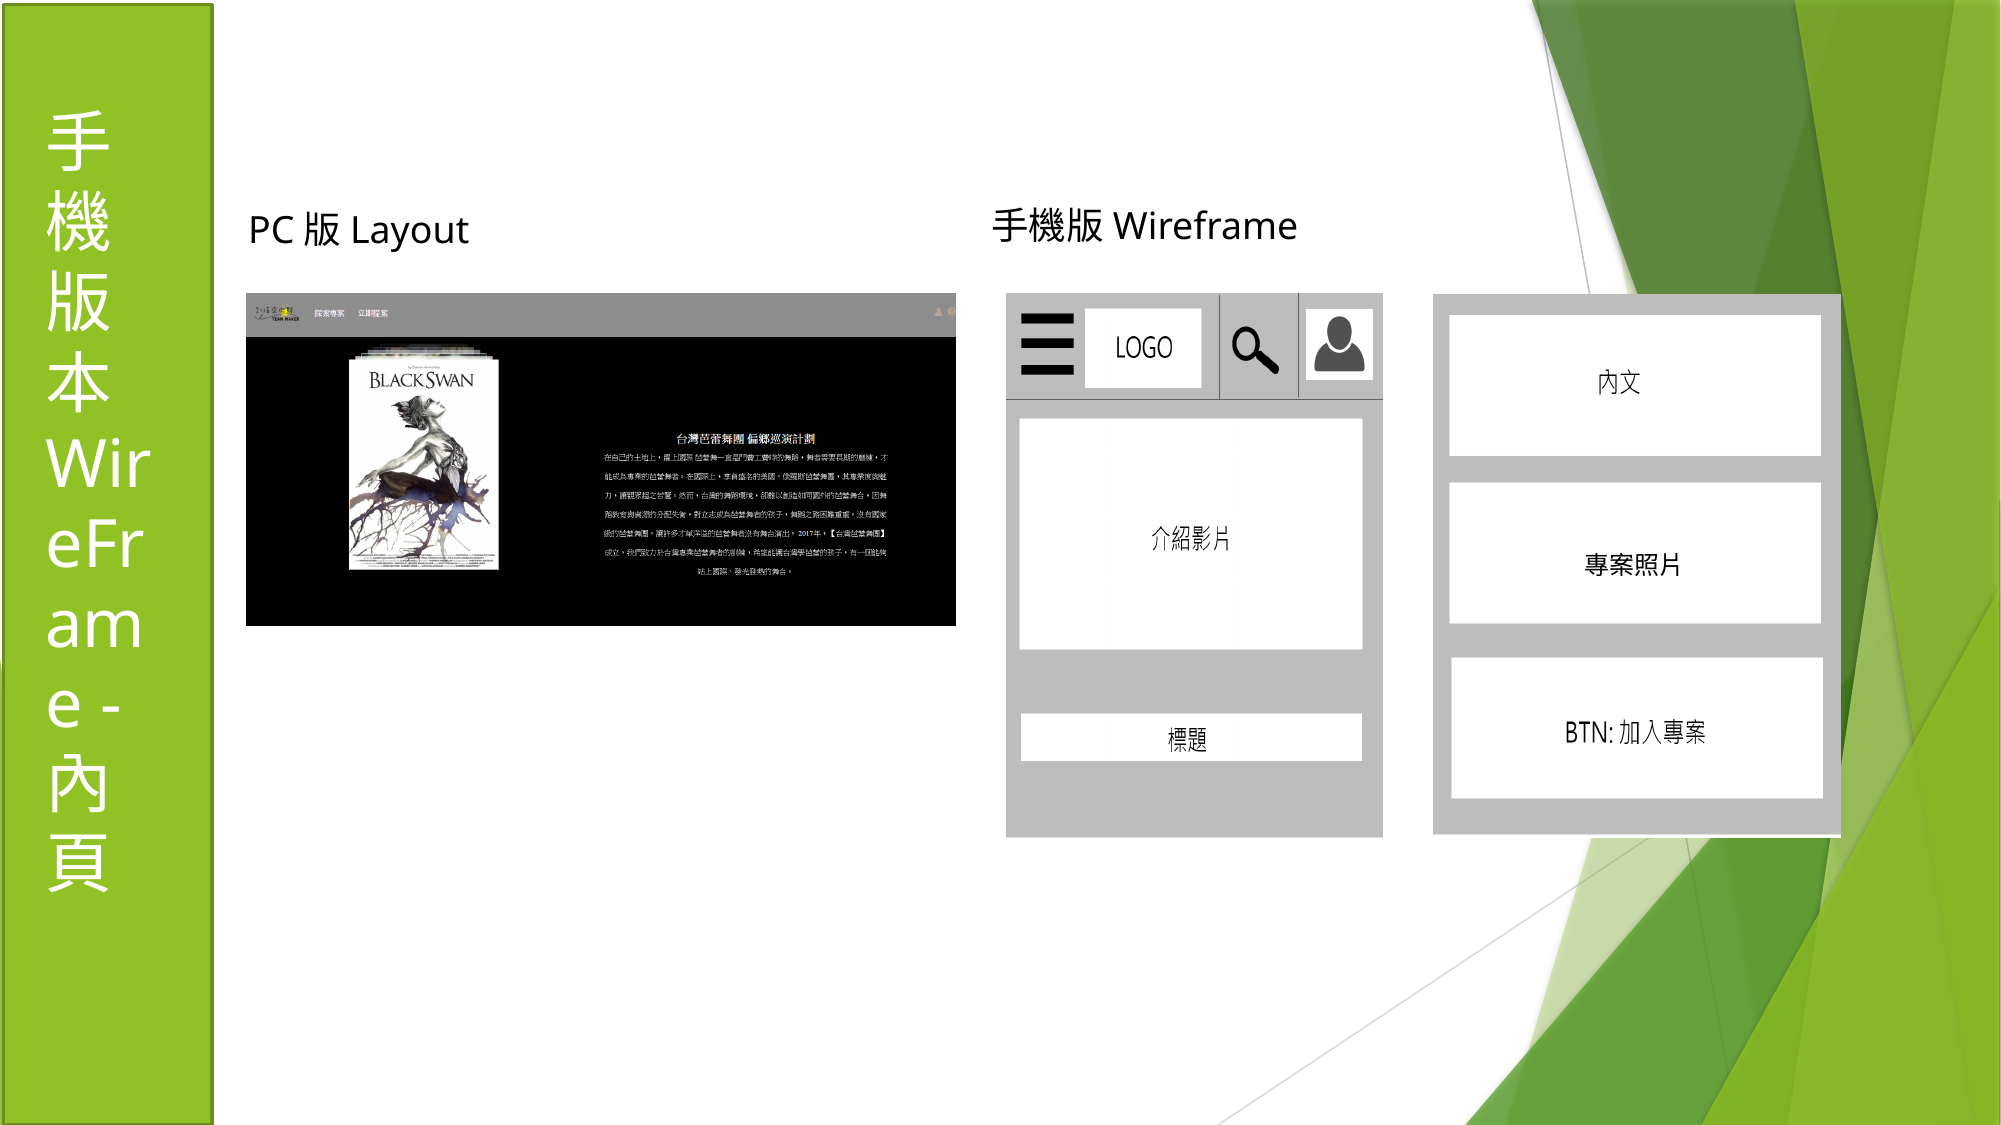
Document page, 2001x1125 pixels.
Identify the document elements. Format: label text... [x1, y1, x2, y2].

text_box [1006, 293, 1384, 839]
title 手機版本 WireFrame - 內頁 [37, 85, 162, 1045]
text_box 手機版Wireframe [976, 195, 1314, 255]
picture [245, 293, 956, 626]
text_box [1433, 294, 1842, 838]
text_box PC版Layout [233, 198, 485, 259]
text_box [2, 3, 214, 1125]
